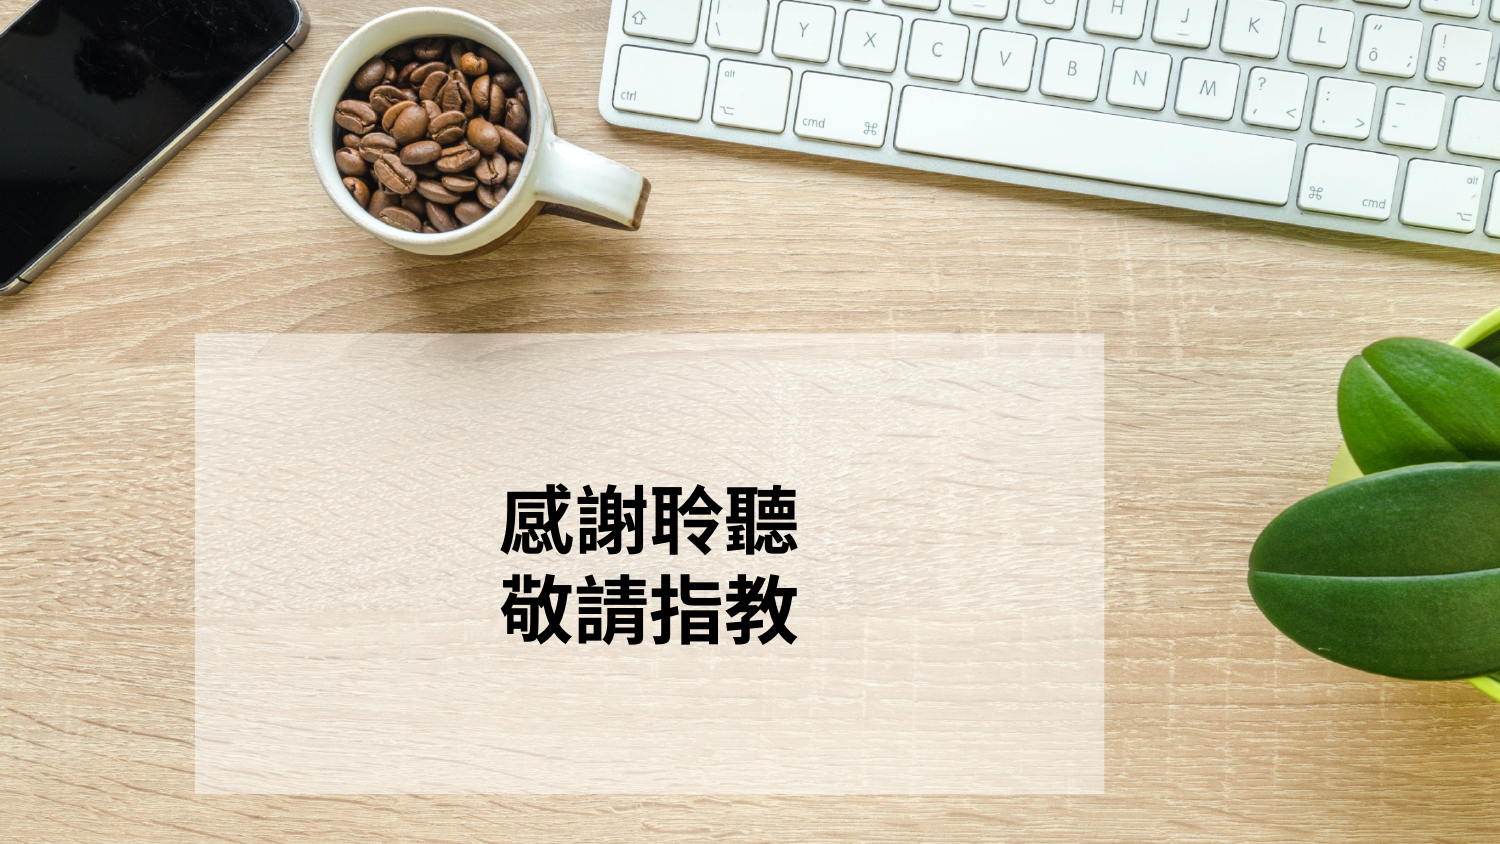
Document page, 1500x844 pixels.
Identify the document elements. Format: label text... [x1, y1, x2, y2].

title 感謝聆聽 敬請指教 [253, 291, 1046, 836]
picture [0, 0, 1500, 844]
